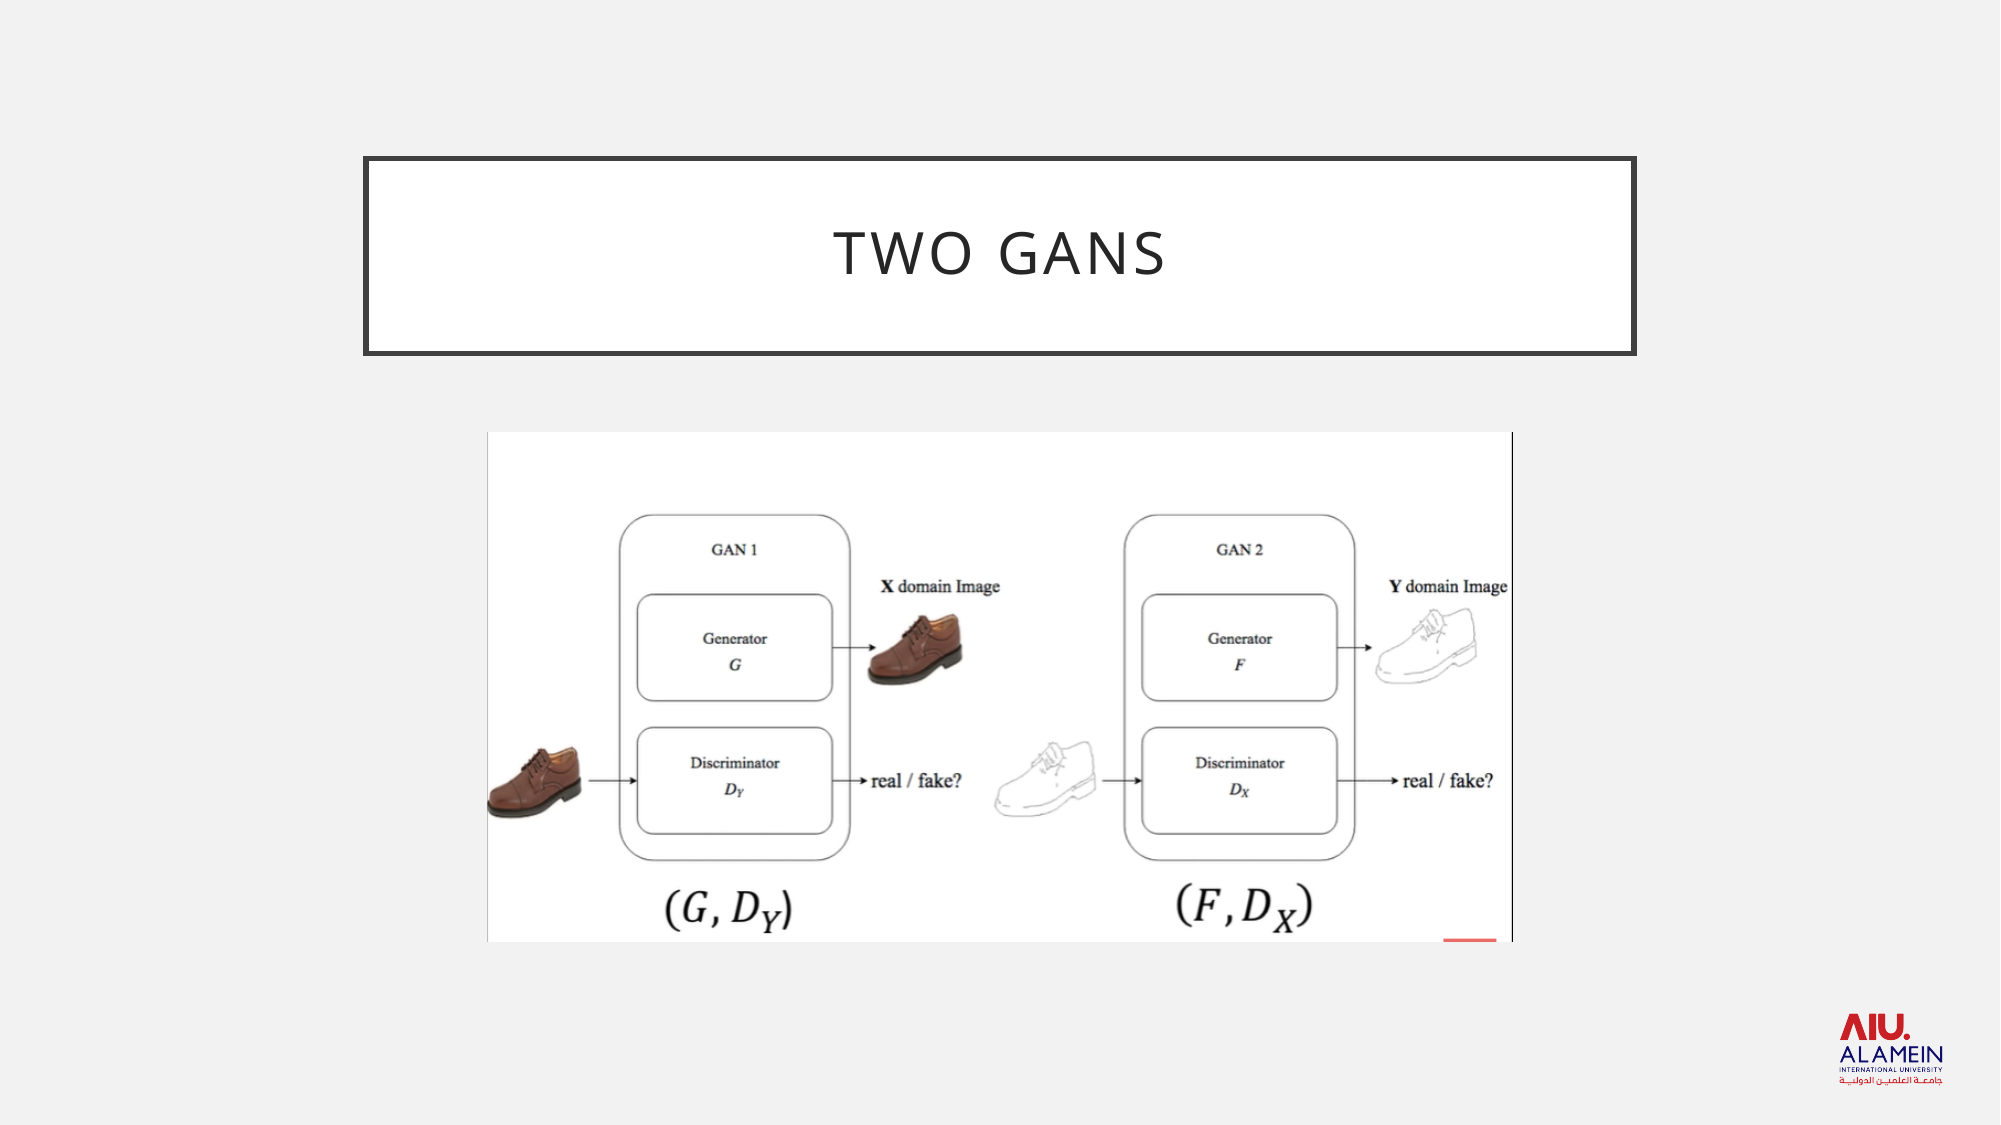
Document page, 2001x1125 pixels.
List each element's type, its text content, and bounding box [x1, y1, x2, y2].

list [487, 432, 1513, 942]
title Two GANs [363, 156, 1637, 356]
picture [1831, 999, 1951, 1100]
